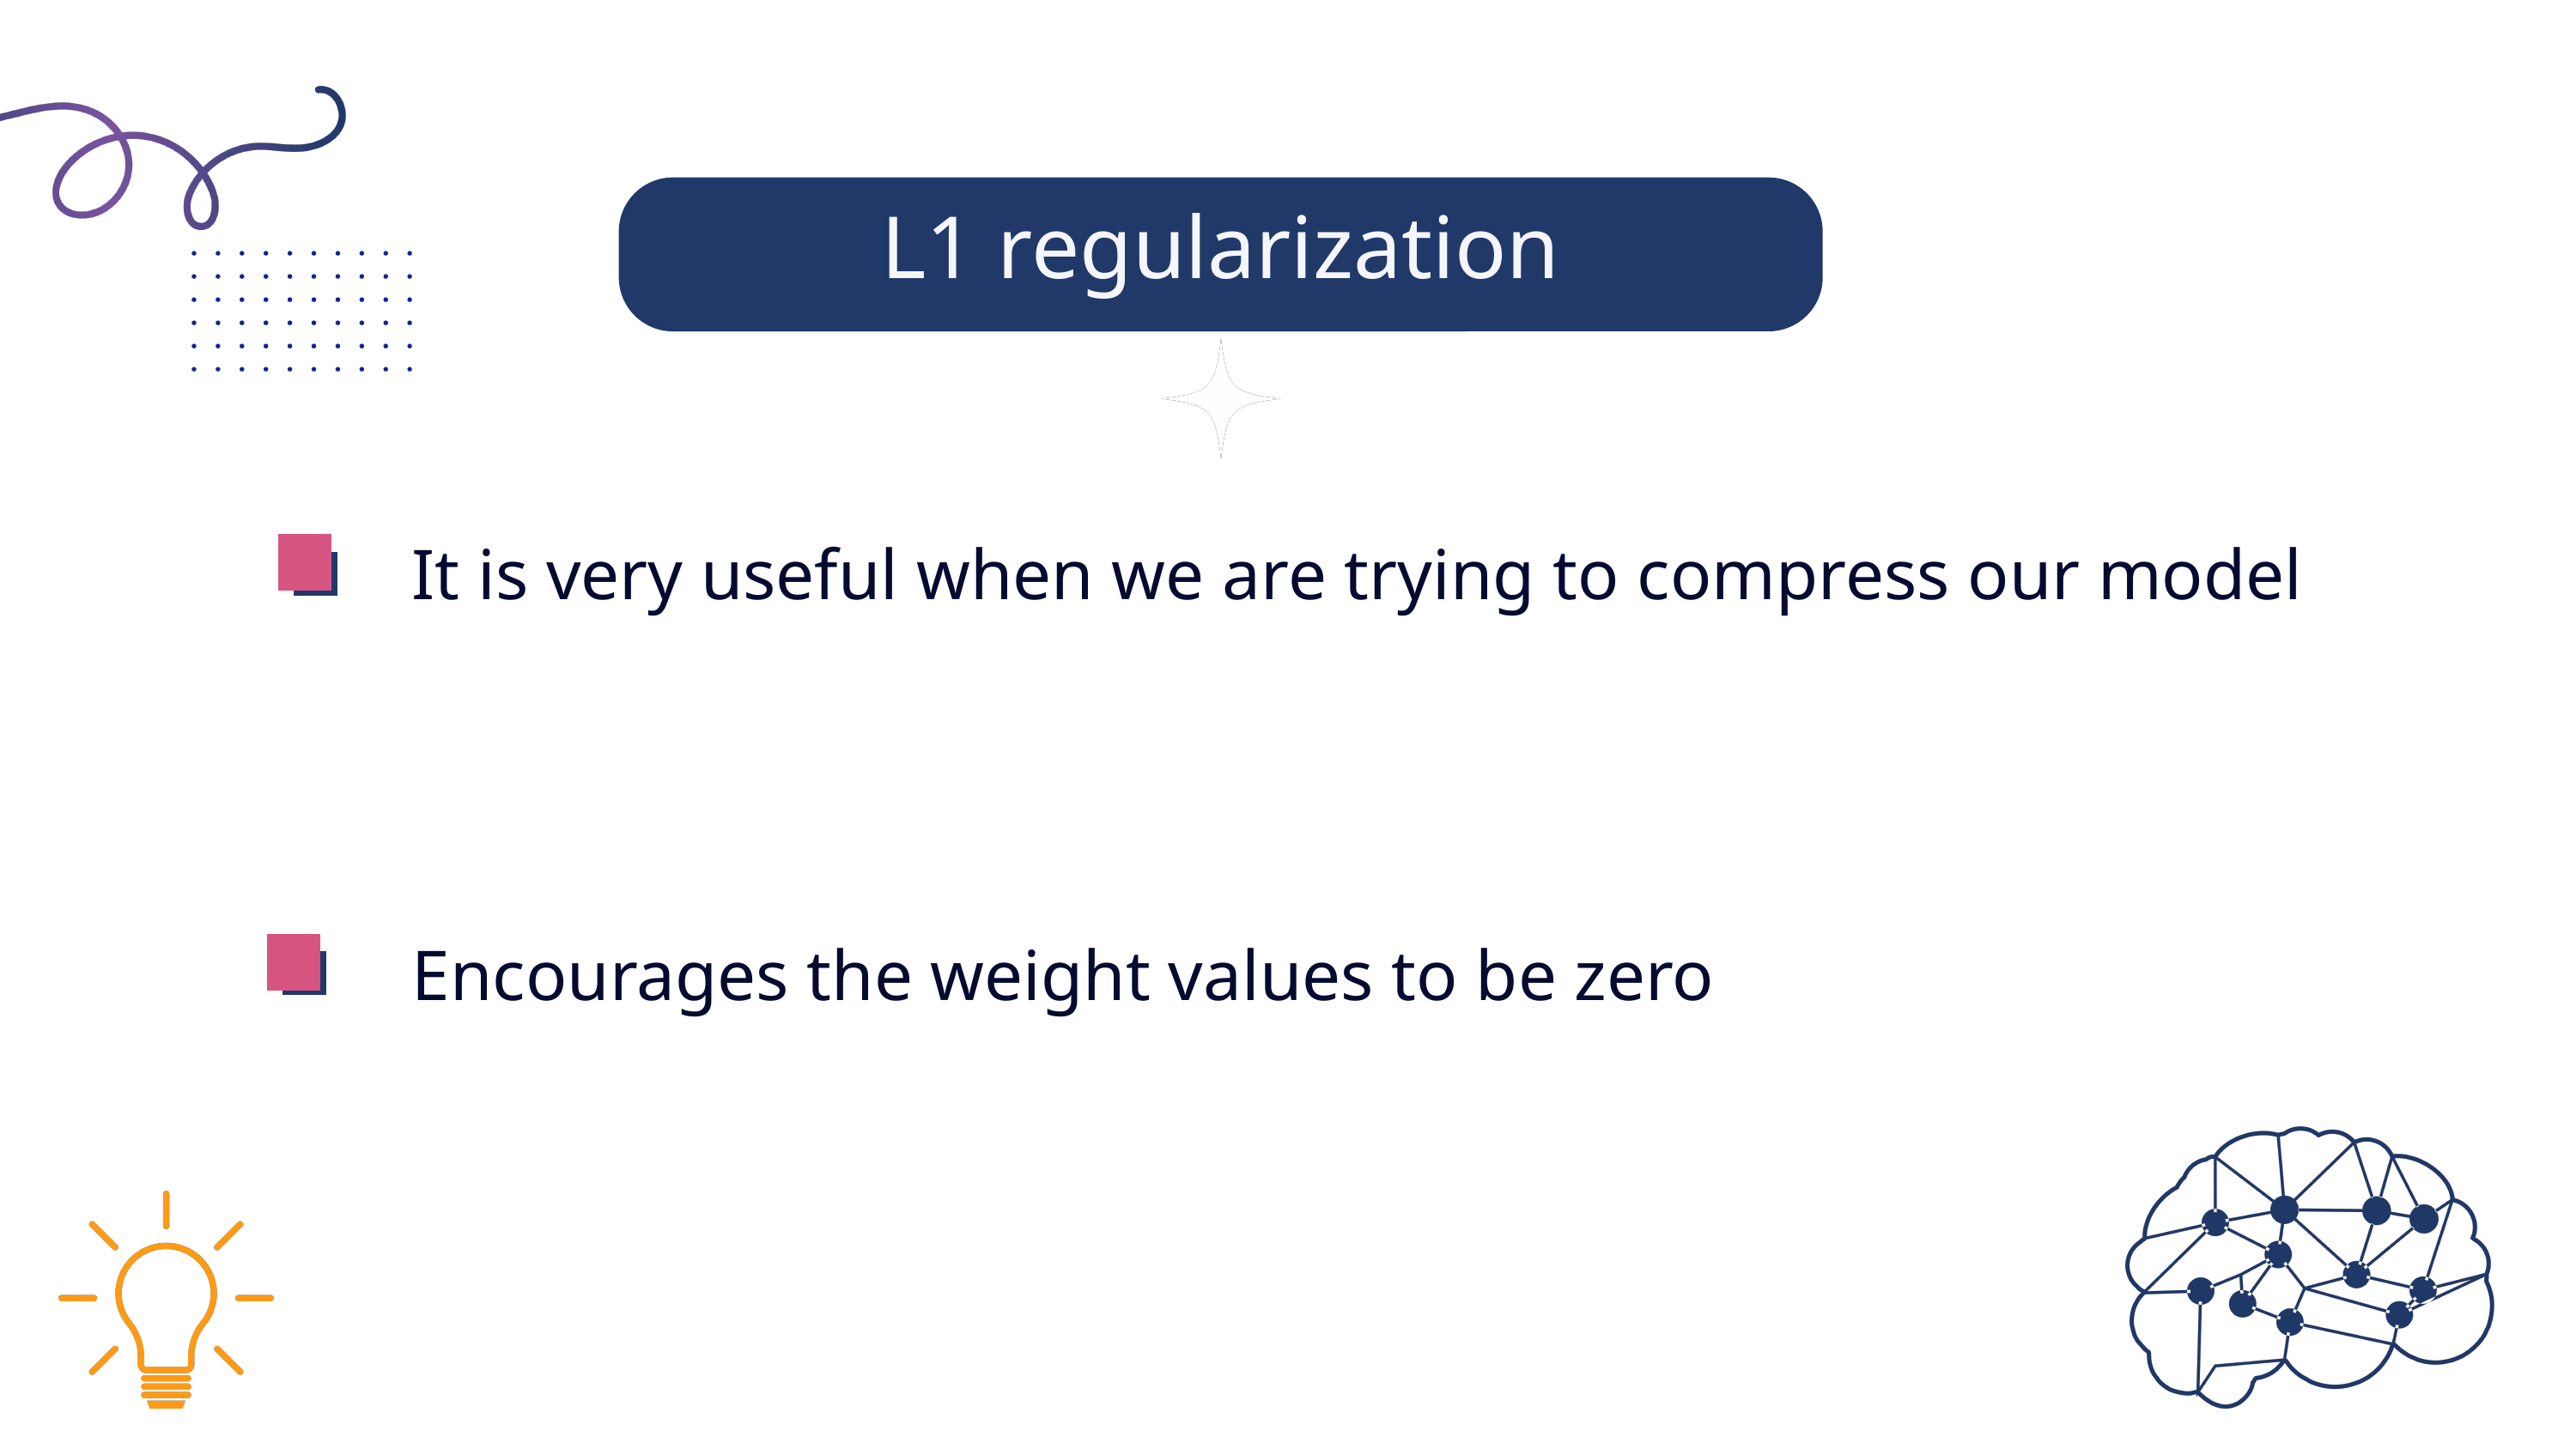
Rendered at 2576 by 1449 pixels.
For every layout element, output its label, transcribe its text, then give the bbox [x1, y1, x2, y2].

text_box It is very useful when we are trying to compress our model [411, 530, 2494, 614]
picture [58, 1190, 274, 1409]
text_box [266, 933, 327, 996]
text_box L1 regularization [617, 175, 1825, 334]
text_box Encourages the weight values to be zero [411, 931, 2158, 1015]
picture [2124, 1125, 2494, 1409]
picture [191, 250, 413, 372]
picture [1160, 338, 1281, 459]
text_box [277, 534, 338, 596]
picture [0, 85, 348, 232]
